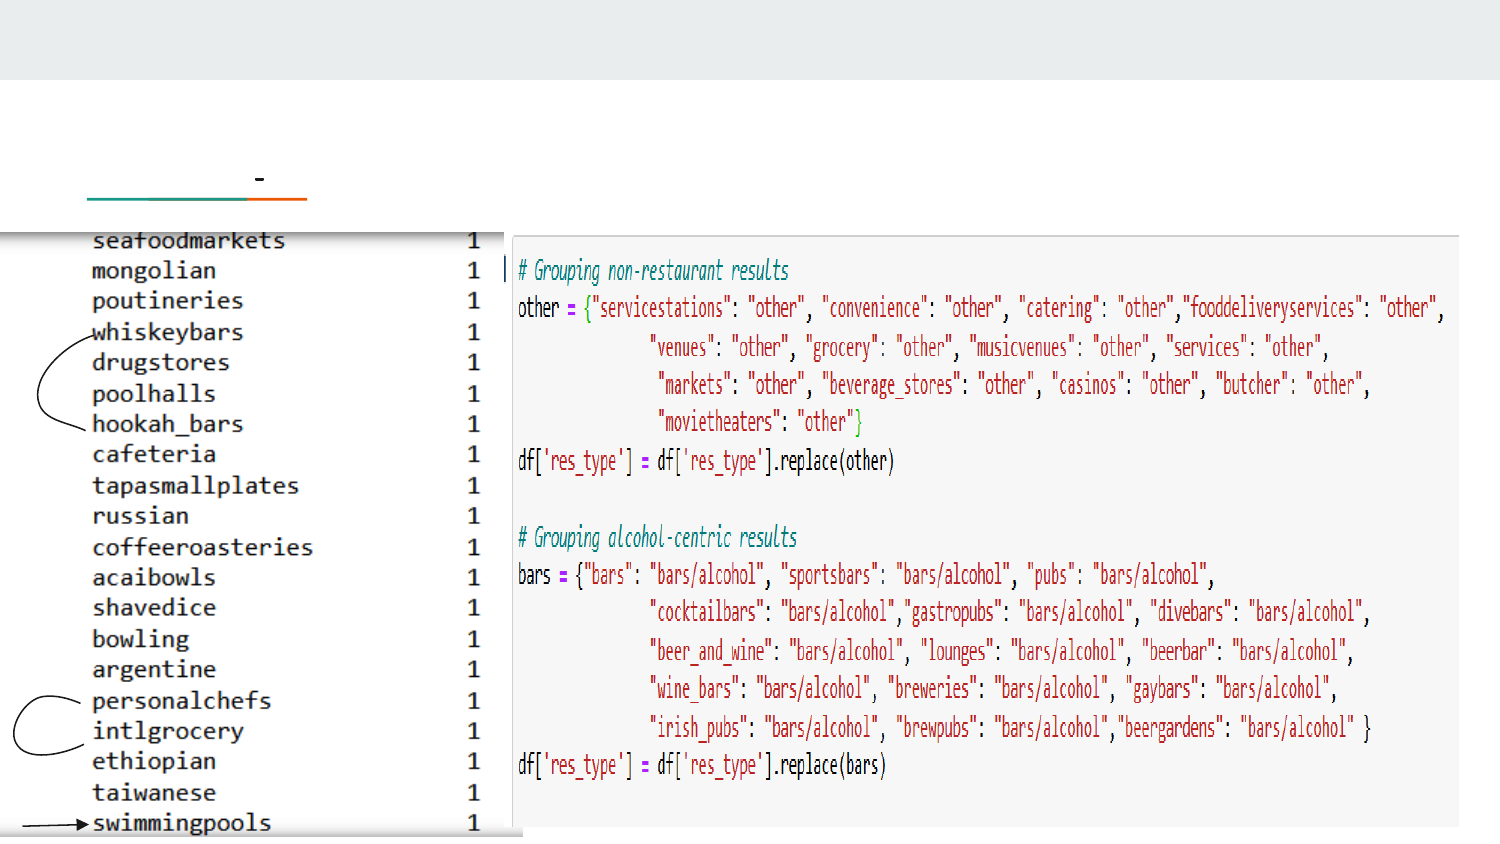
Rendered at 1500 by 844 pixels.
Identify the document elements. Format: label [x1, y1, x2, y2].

picture [0, 232, 1459, 837]
